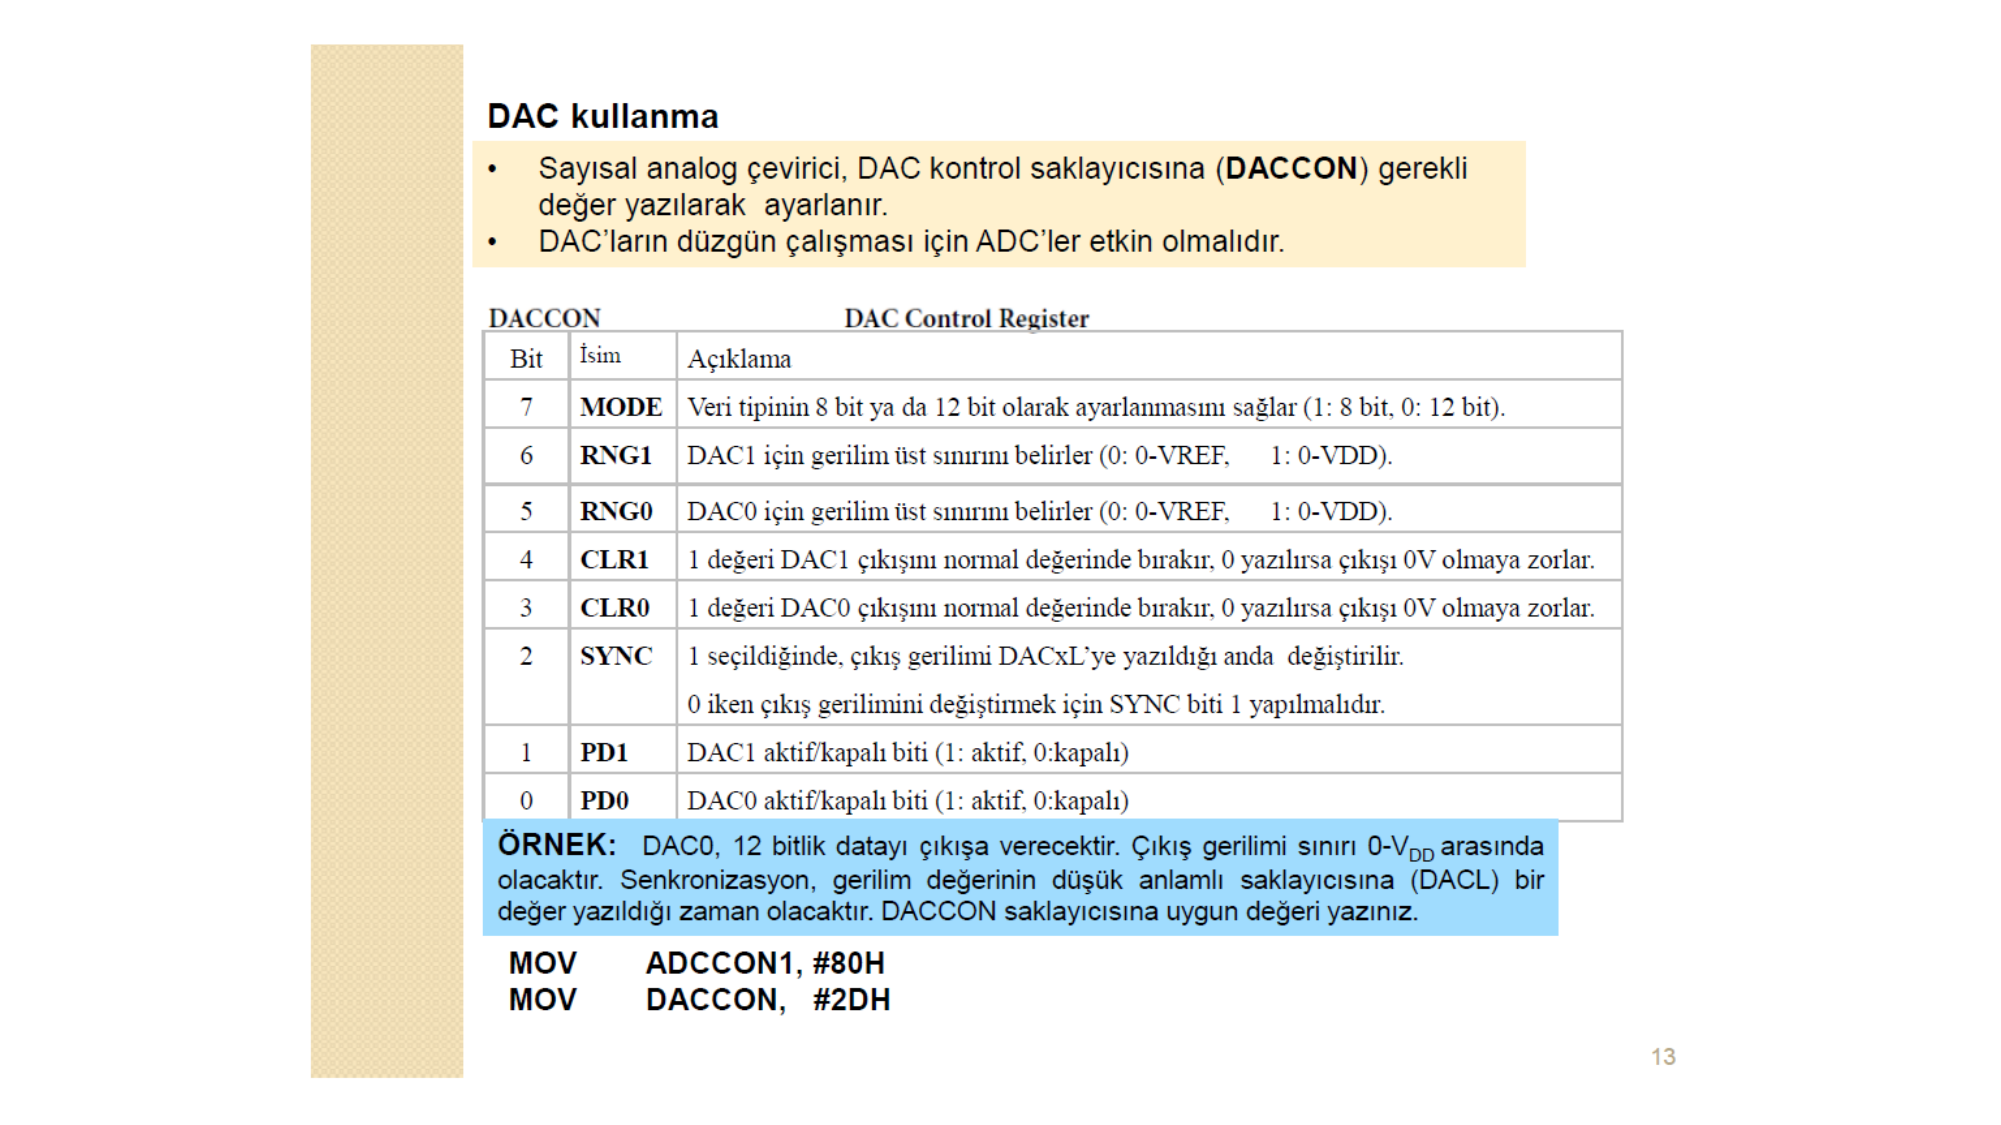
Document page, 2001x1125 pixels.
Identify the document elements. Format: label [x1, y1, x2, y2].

picture [203, 0, 1797, 1125]
